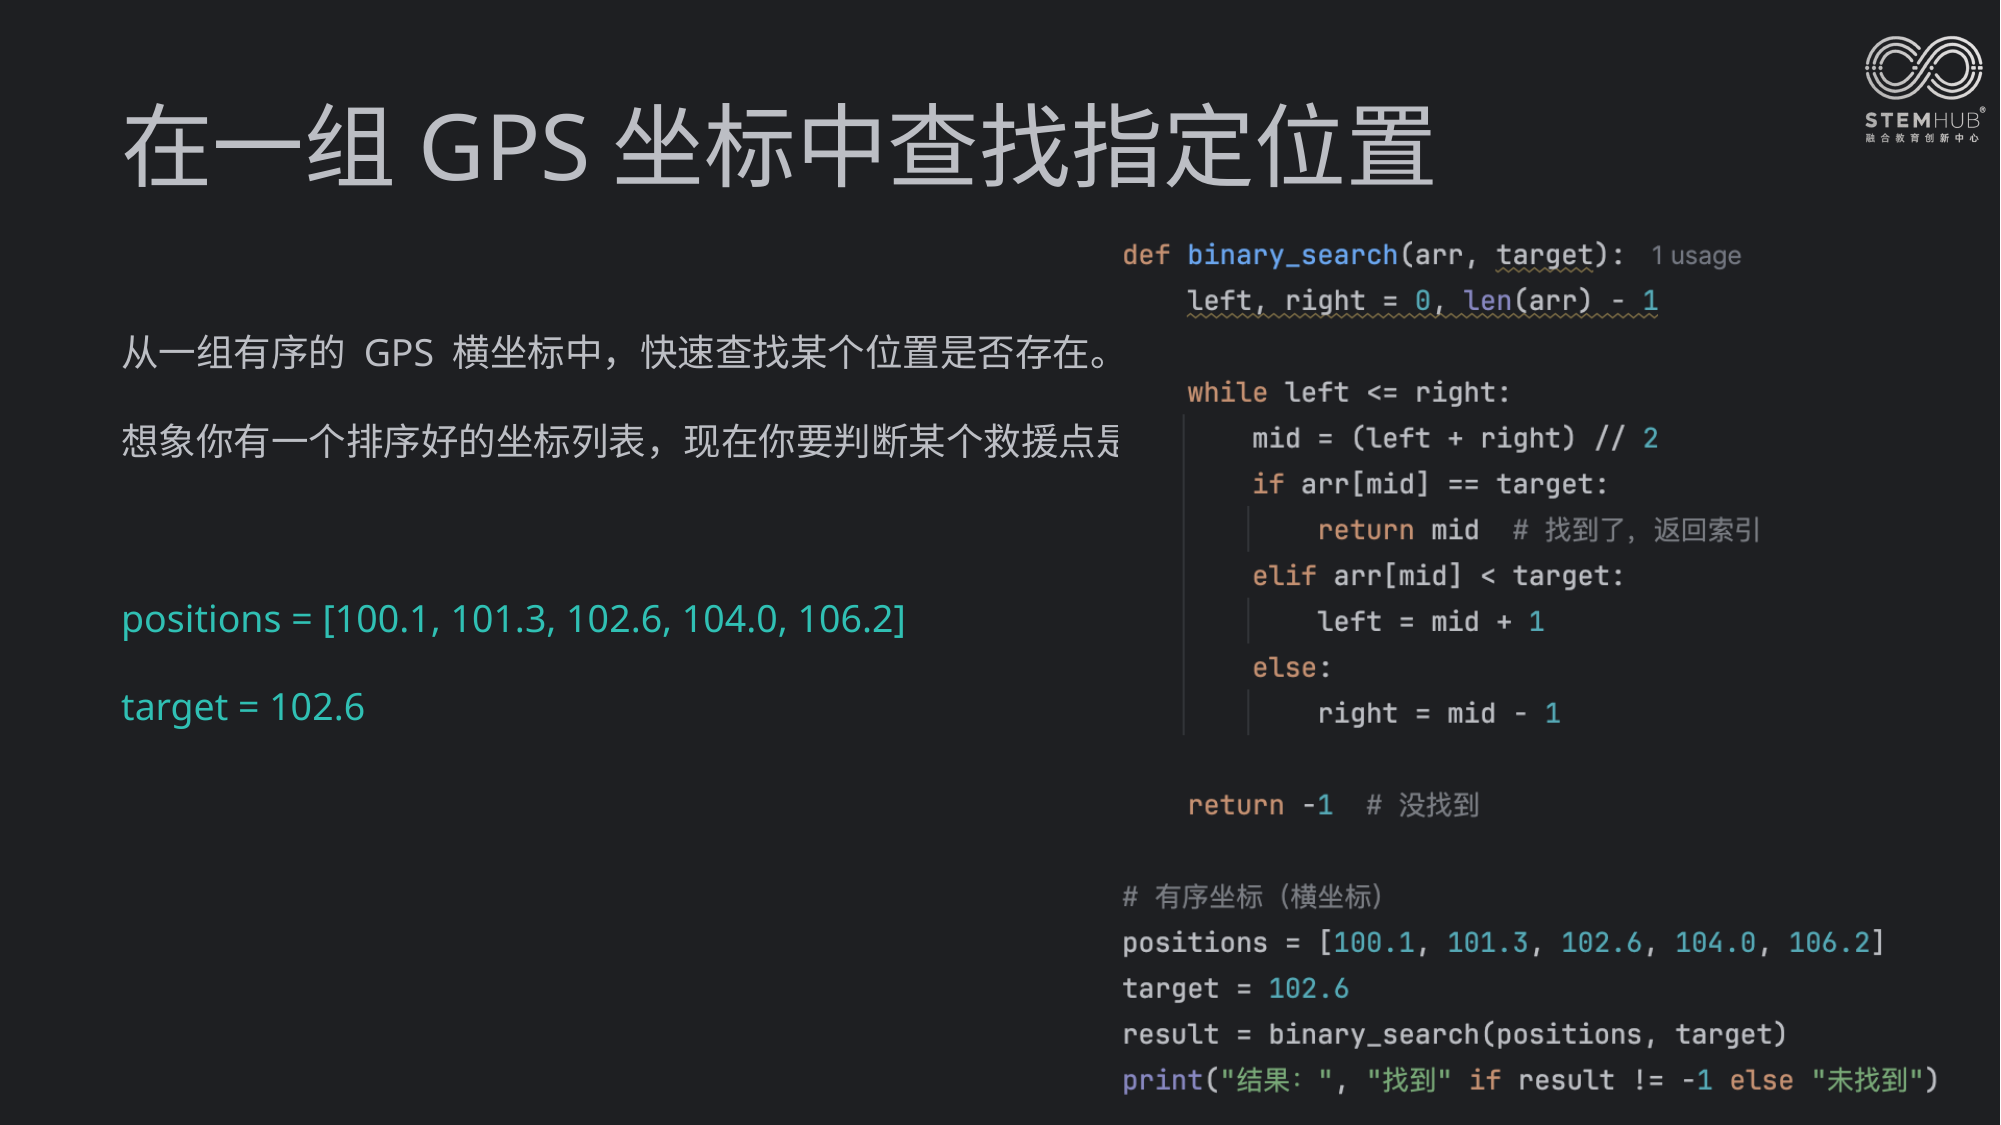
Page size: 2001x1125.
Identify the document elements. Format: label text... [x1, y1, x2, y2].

list 从一组有序的 GPS 横坐标中，快速查找某个位置是否存在。 想象你有一个排序好的坐标列表，现在你要判断某个救援点是否在这条线上出现过。 positions = [100.1, 101.3, 102.6, 104.0, 106.2] target = 102.6 [106, 299, 1118, 1014]
picture [1849, 0, 2000, 180]
picture [1118, 234, 2000, 1125]
title 在一组GPS坐标中查找指定位置 [106, 42, 1832, 260]
